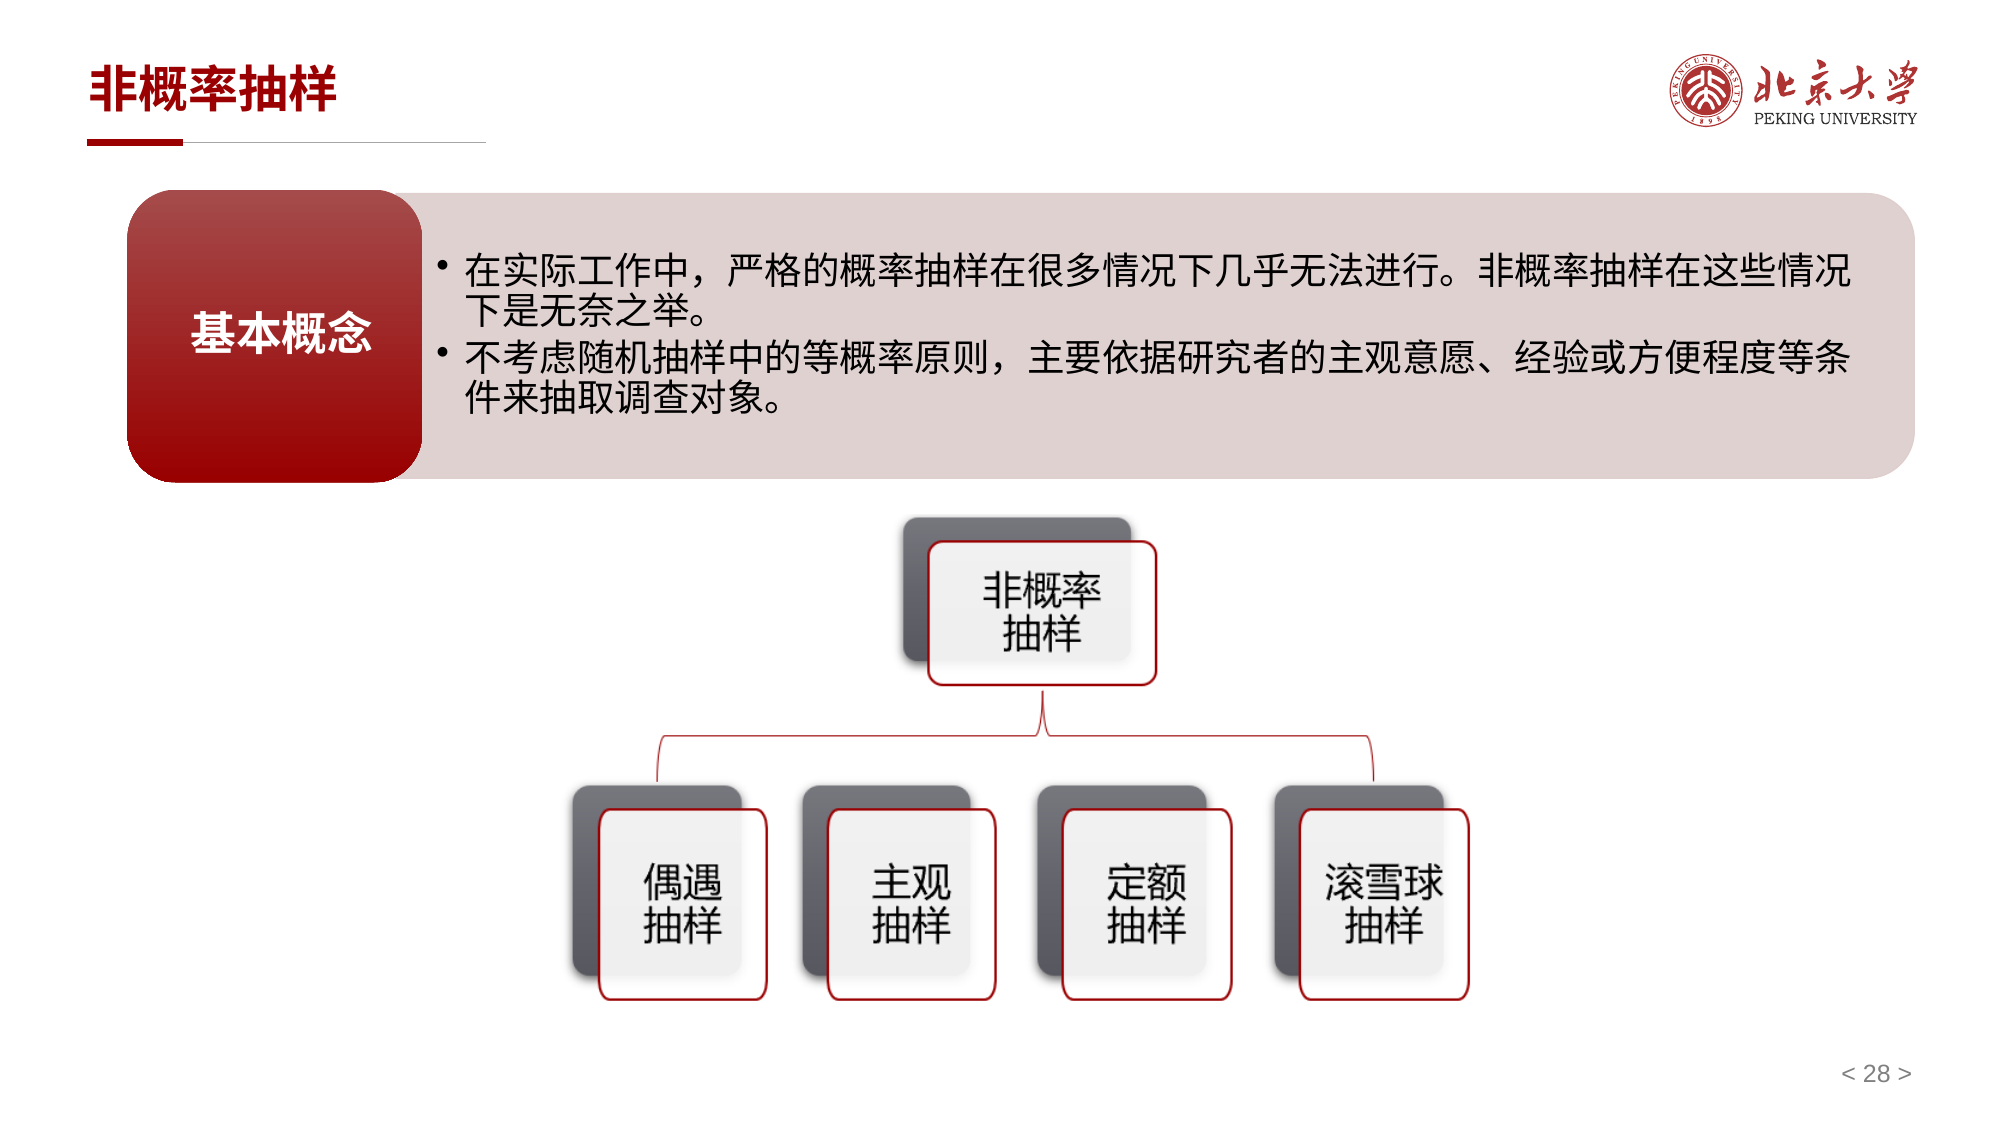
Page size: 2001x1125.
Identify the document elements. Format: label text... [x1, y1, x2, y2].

title 非概率抽样 [73, 40, 1560, 143]
picture [556, 514, 1512, 1038]
slide_number < 28 > [1477, 1048, 1928, 1097]
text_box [110, 142, 1958, 530]
